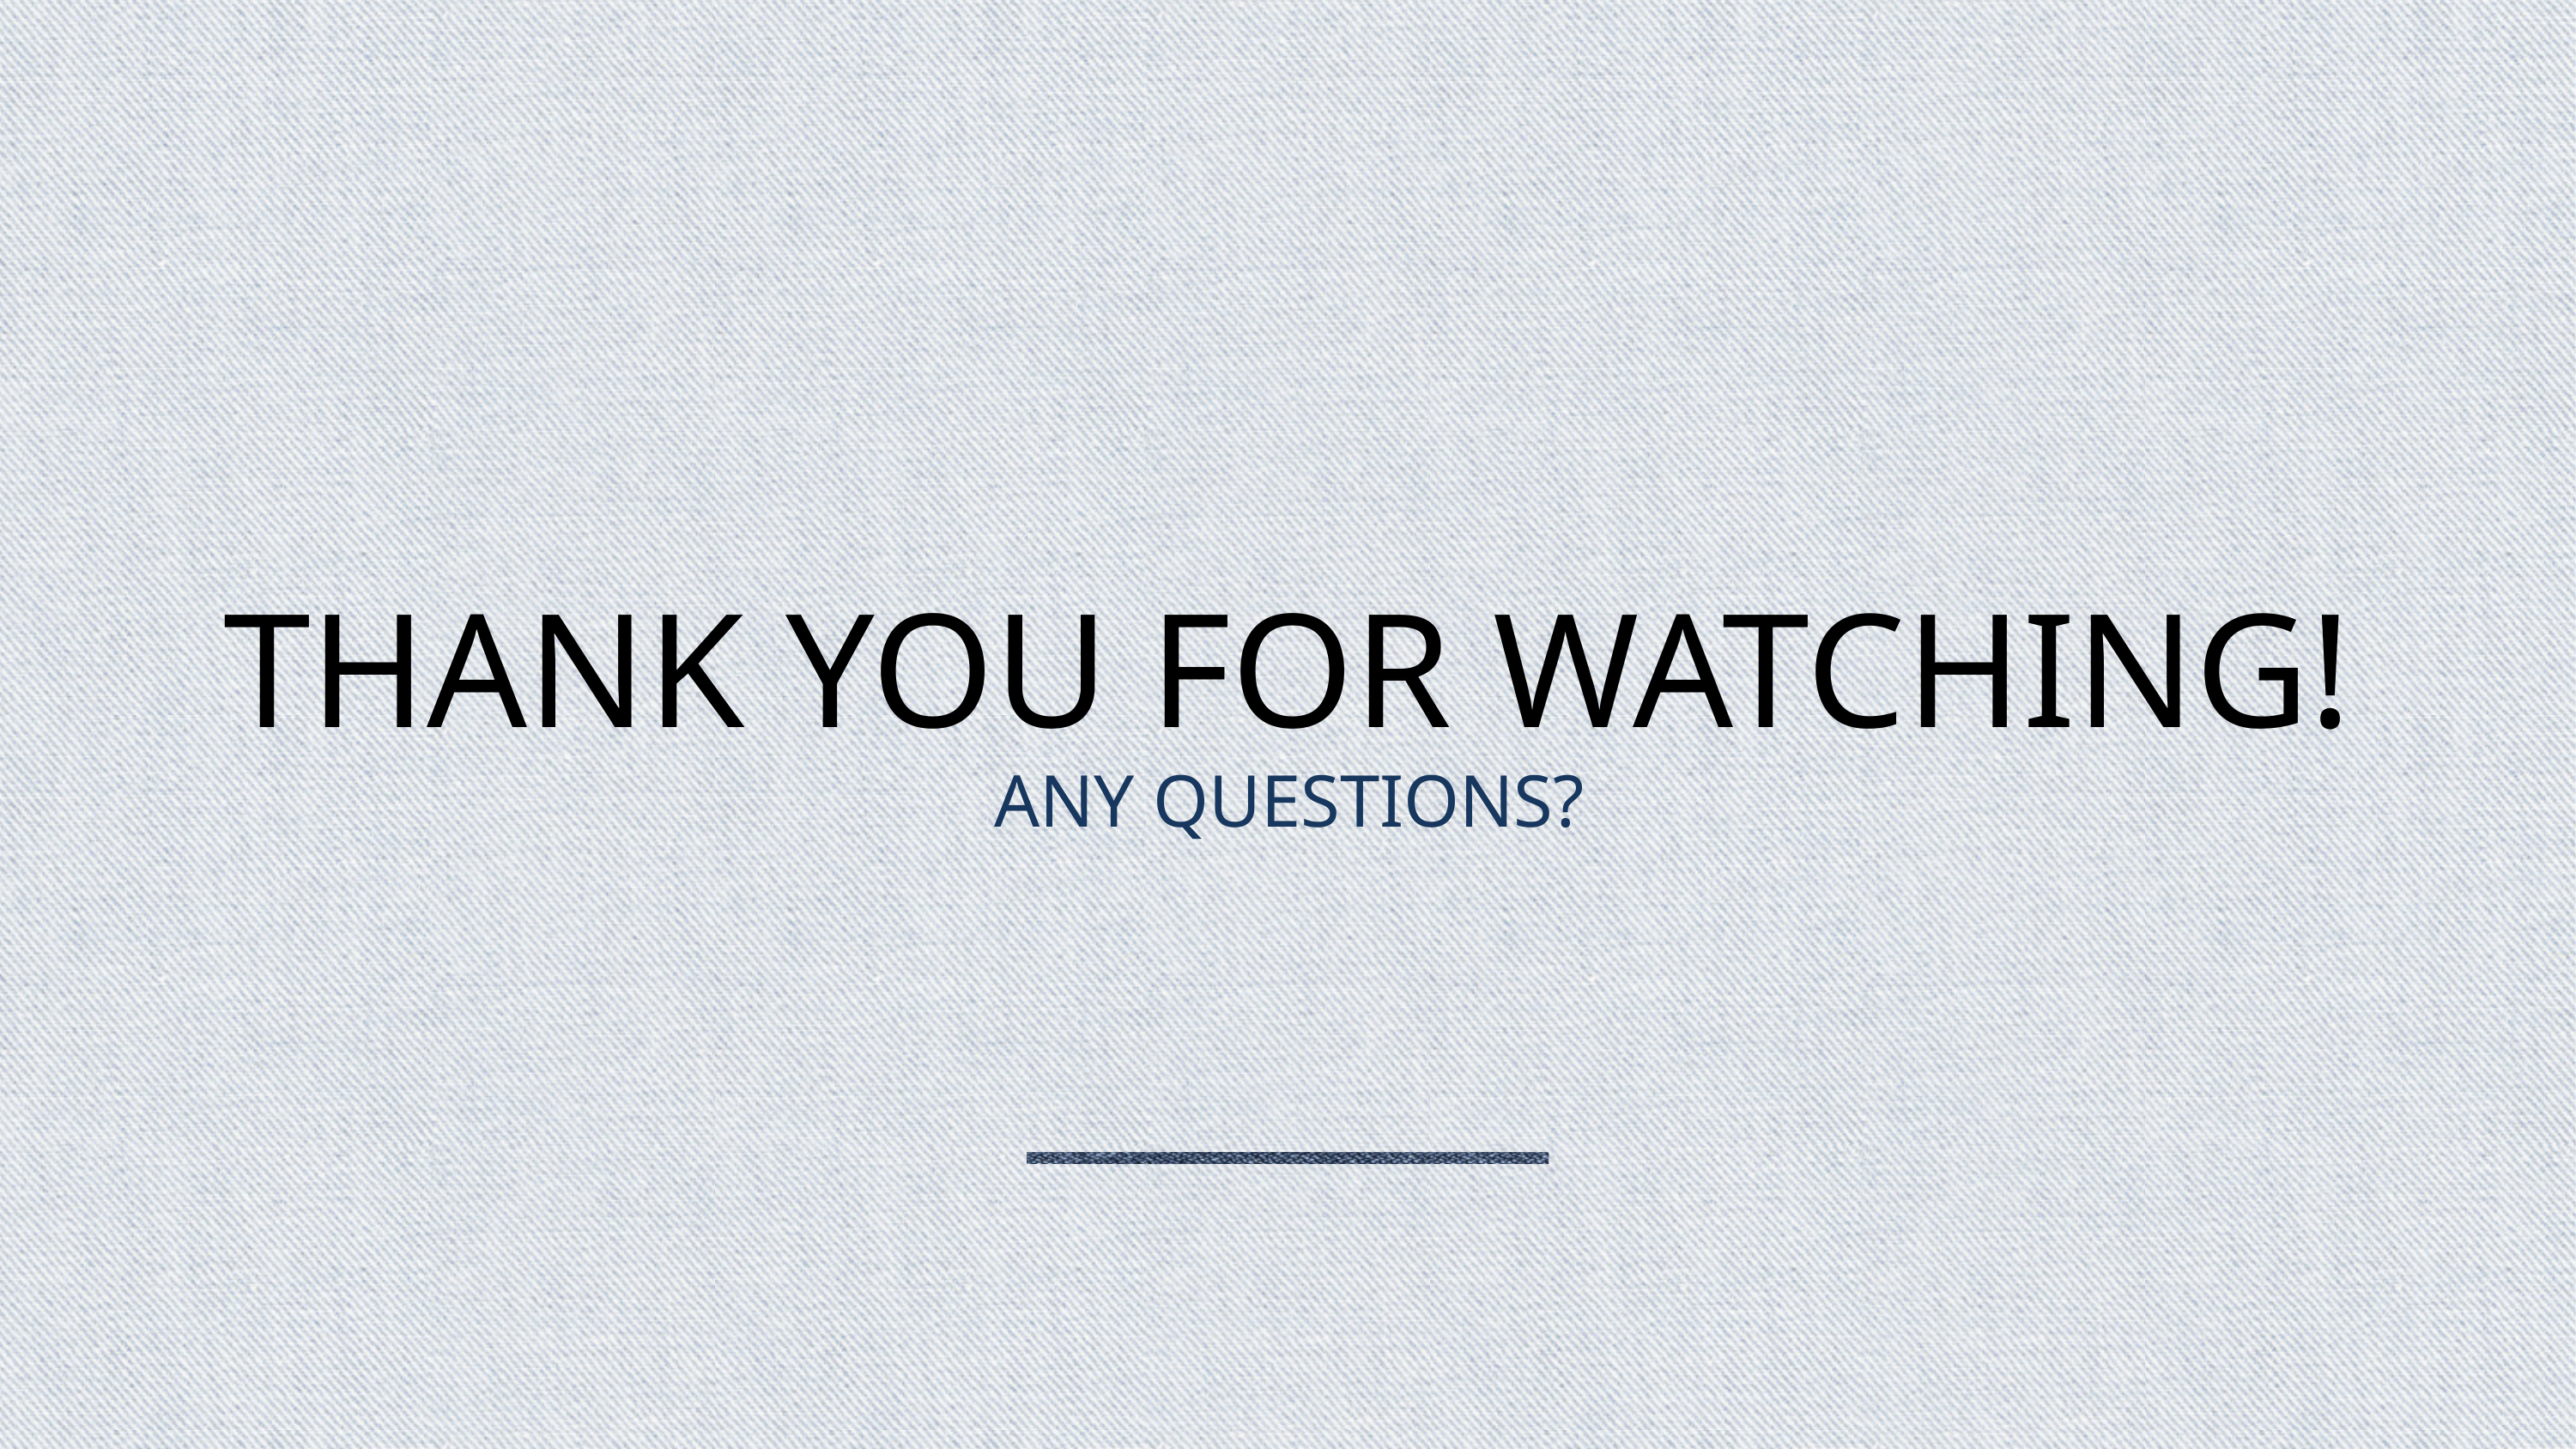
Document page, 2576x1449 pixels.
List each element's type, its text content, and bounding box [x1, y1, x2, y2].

picture [0, 0, 2576, 1449]
title THANK YOU FOR WATCHING! [193, 454, 2383, 766]
list ANY QUESTIONS? [194, 731, 2385, 878]
